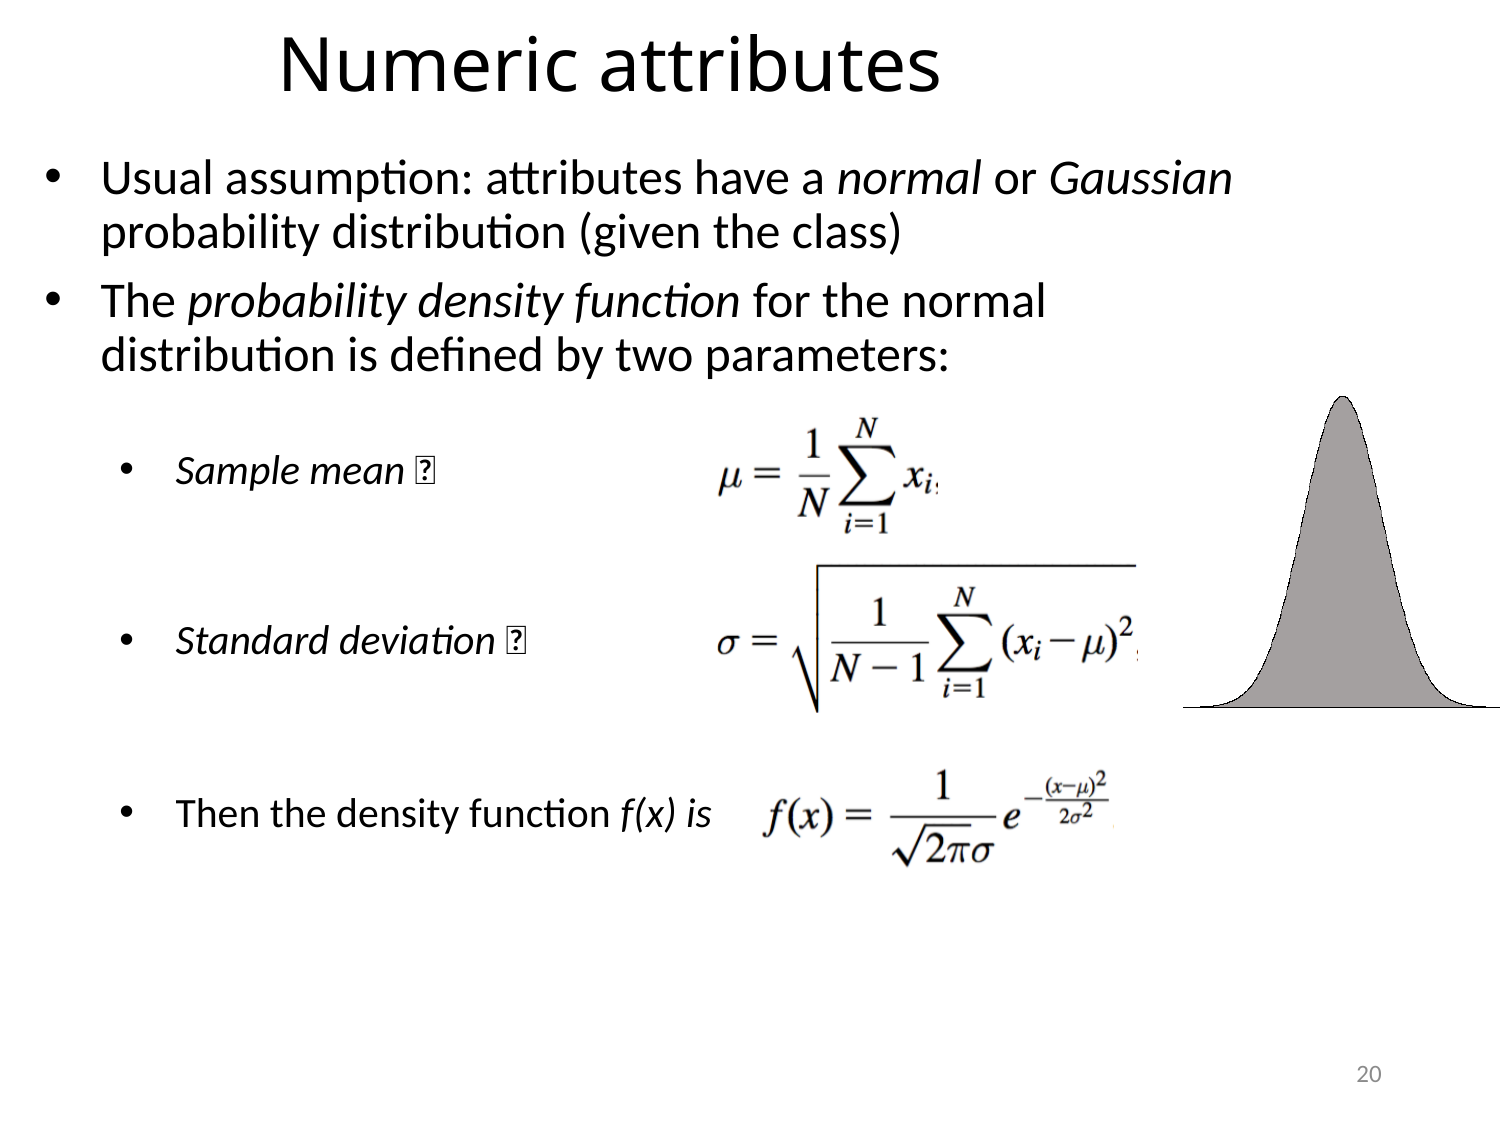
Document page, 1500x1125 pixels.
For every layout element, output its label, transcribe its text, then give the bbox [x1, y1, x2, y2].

picture [747, 753, 1114, 884]
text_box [1181, 395, 1500, 709]
text_box Usual assumption: attributes have a normal or Gaussian probability distribution (given the class) The probability density function for the normal distribution is defined by two parameters: Sample mean  Standard deviation  Then the density function f(x) is [29, 144, 1267, 844]
picture [708, 554, 1138, 720]
slide_number 20 [1059, 1042, 1397, 1103]
title Numeric attributes [262, 0, 1500, 148]
picture [699, 394, 938, 543]
